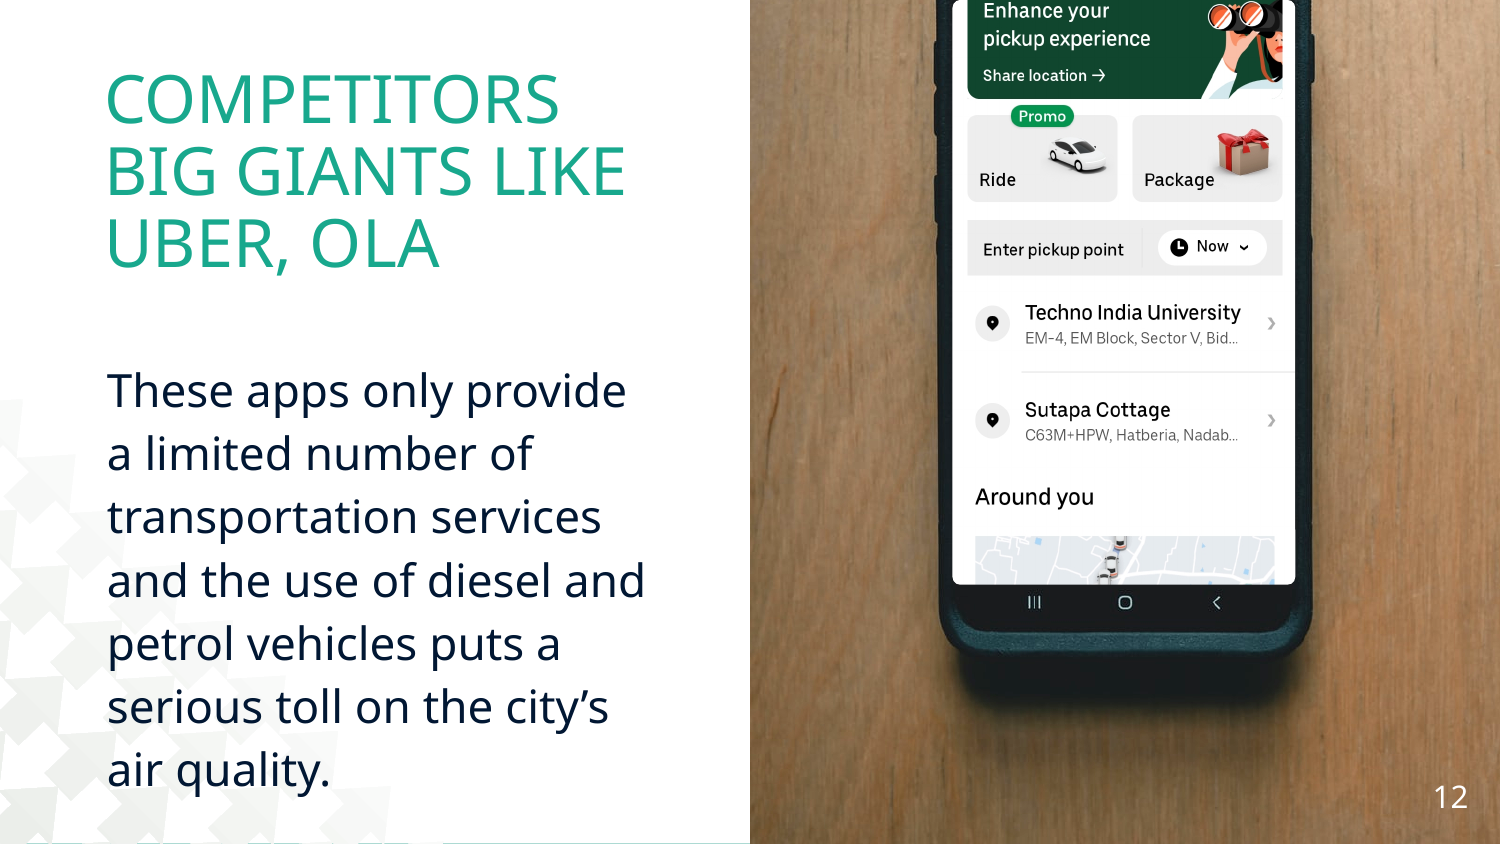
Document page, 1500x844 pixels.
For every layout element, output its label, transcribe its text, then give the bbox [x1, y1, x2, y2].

title COMPETITORS BIG GIANTS LIKE UBER, OLA [104, 66, 649, 210]
picture [749, 0, 1500, 844]
list These apps only provide a limited number of transportation services and the use of diesel and petrol vehicles puts a serious toll on the city’s air quality. [106, 353, 652, 799]
